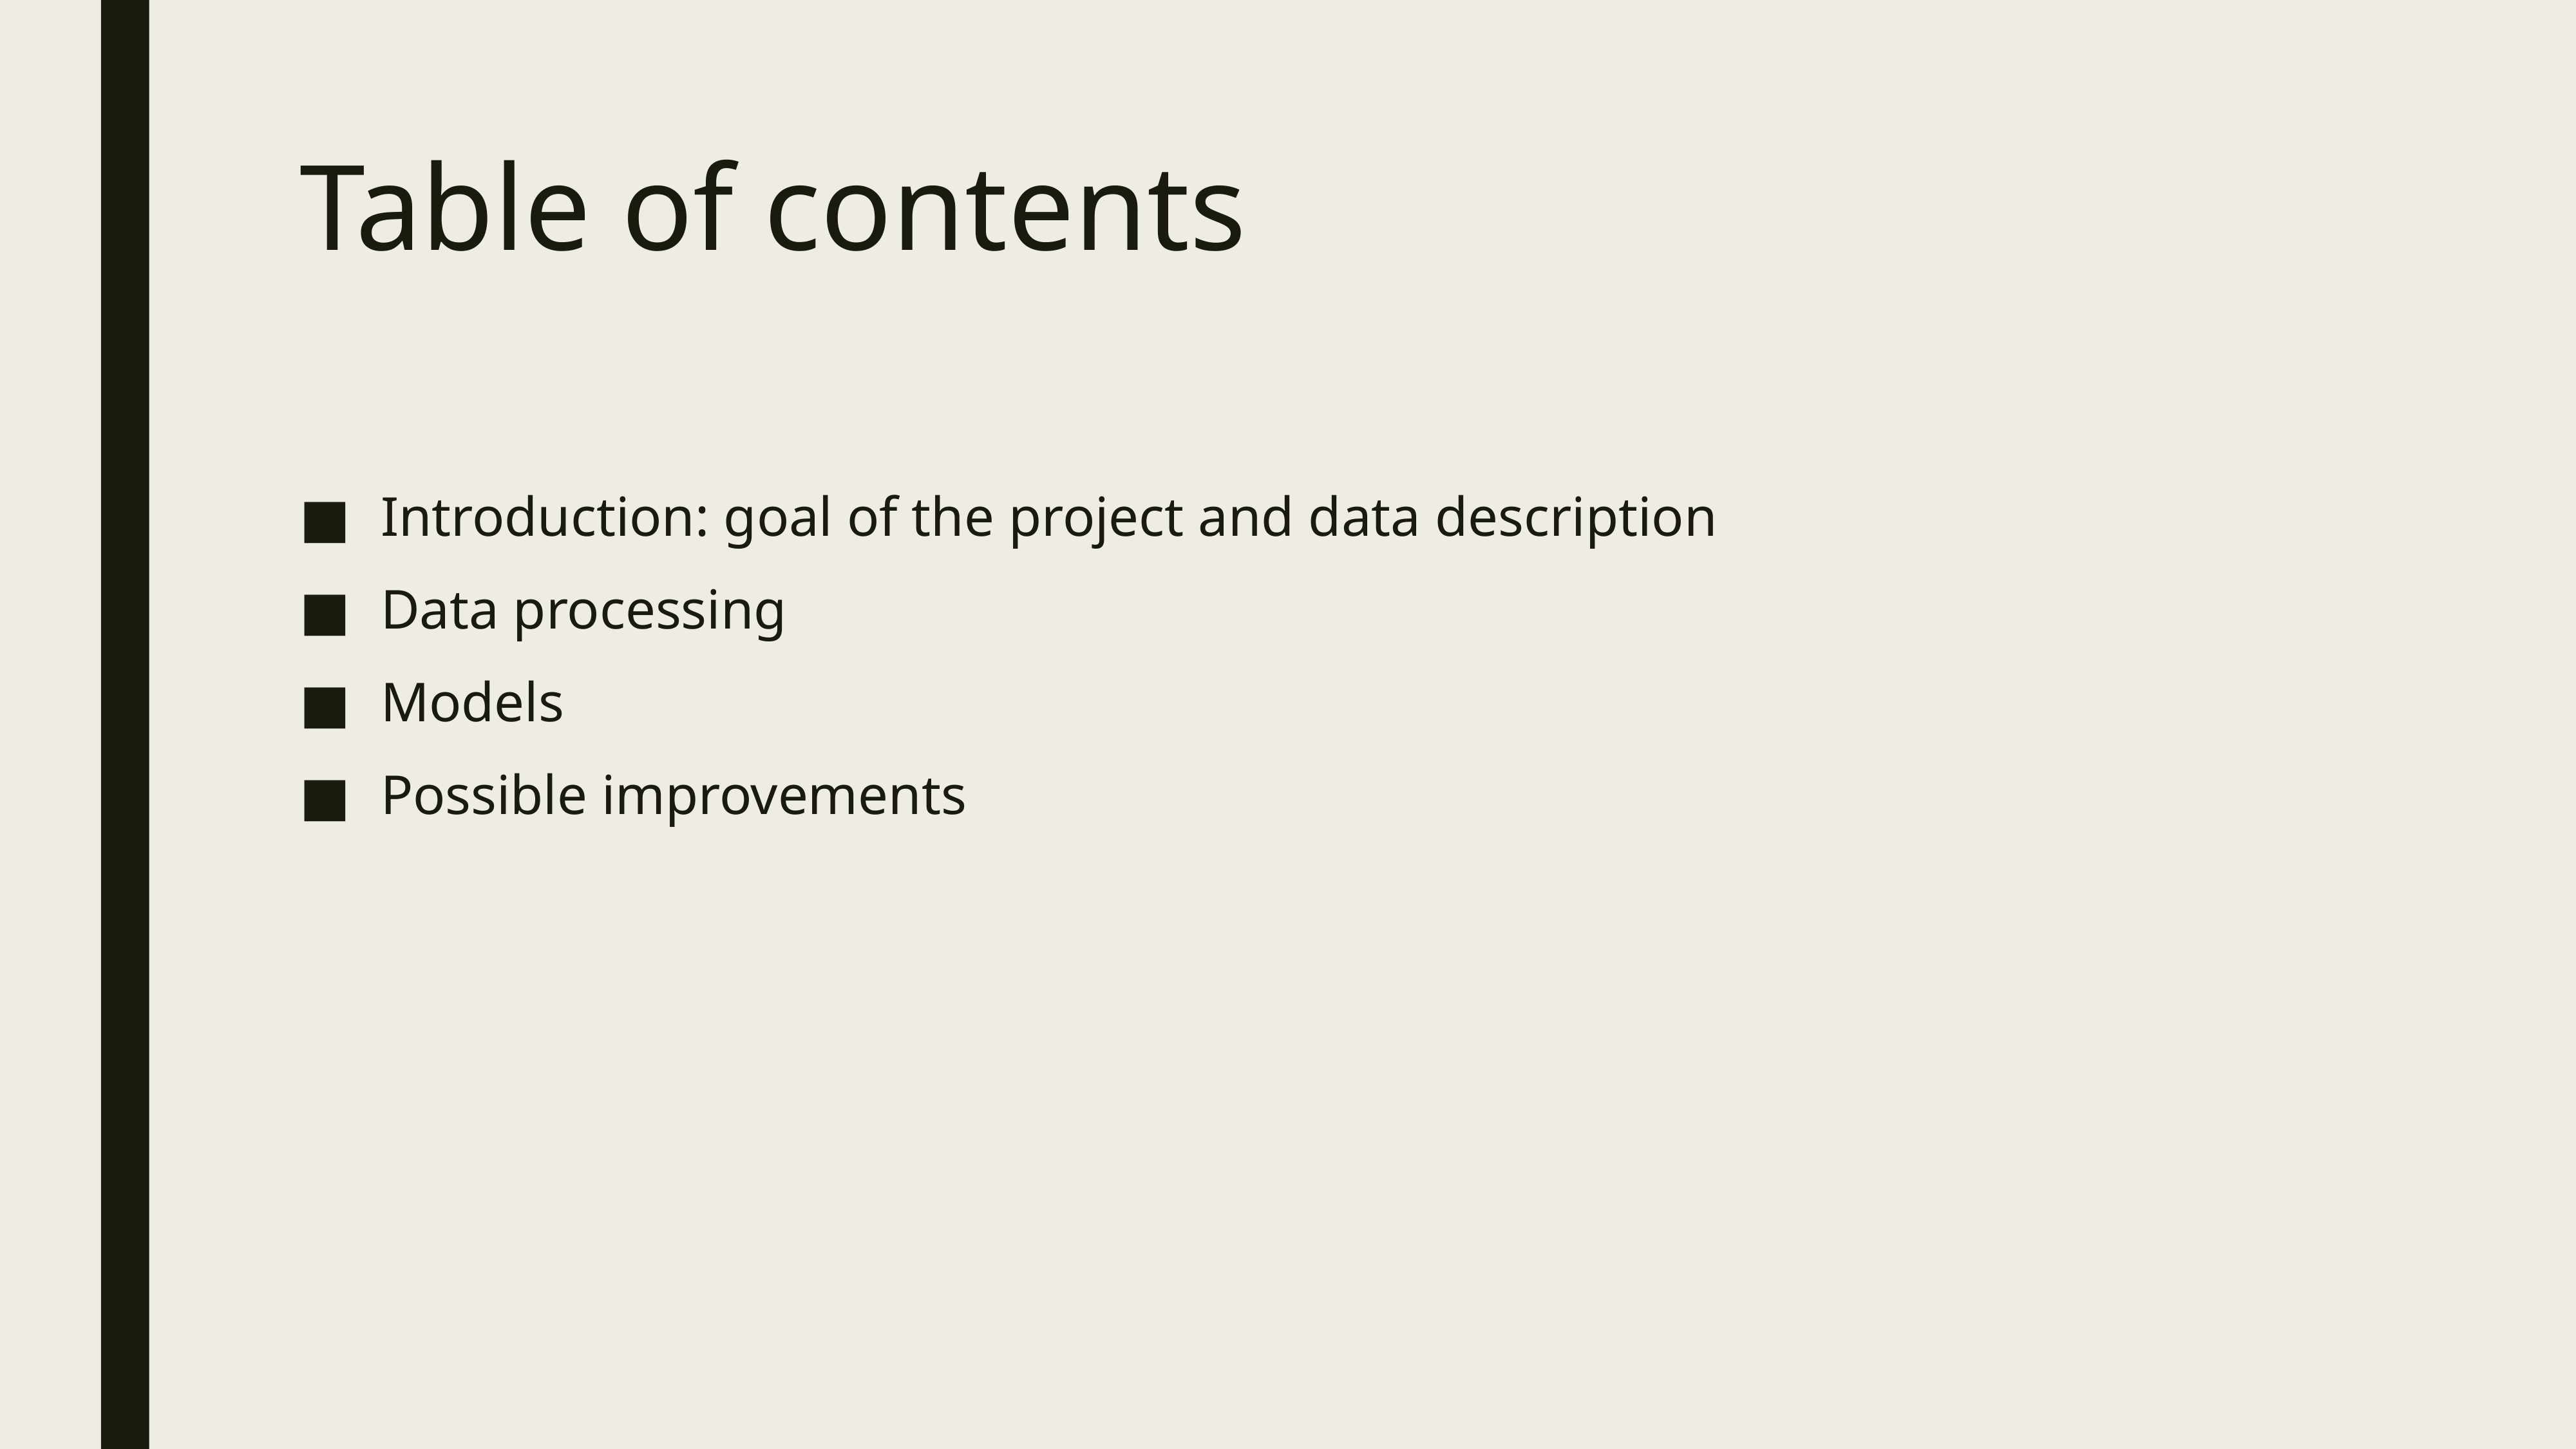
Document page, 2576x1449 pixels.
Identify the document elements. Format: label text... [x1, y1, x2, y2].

title Table of contents [290, 144, 2318, 459]
list Introduction: goal of the project and data description Data processing Models Possible improvements [290, 483, 2318, 1240]
